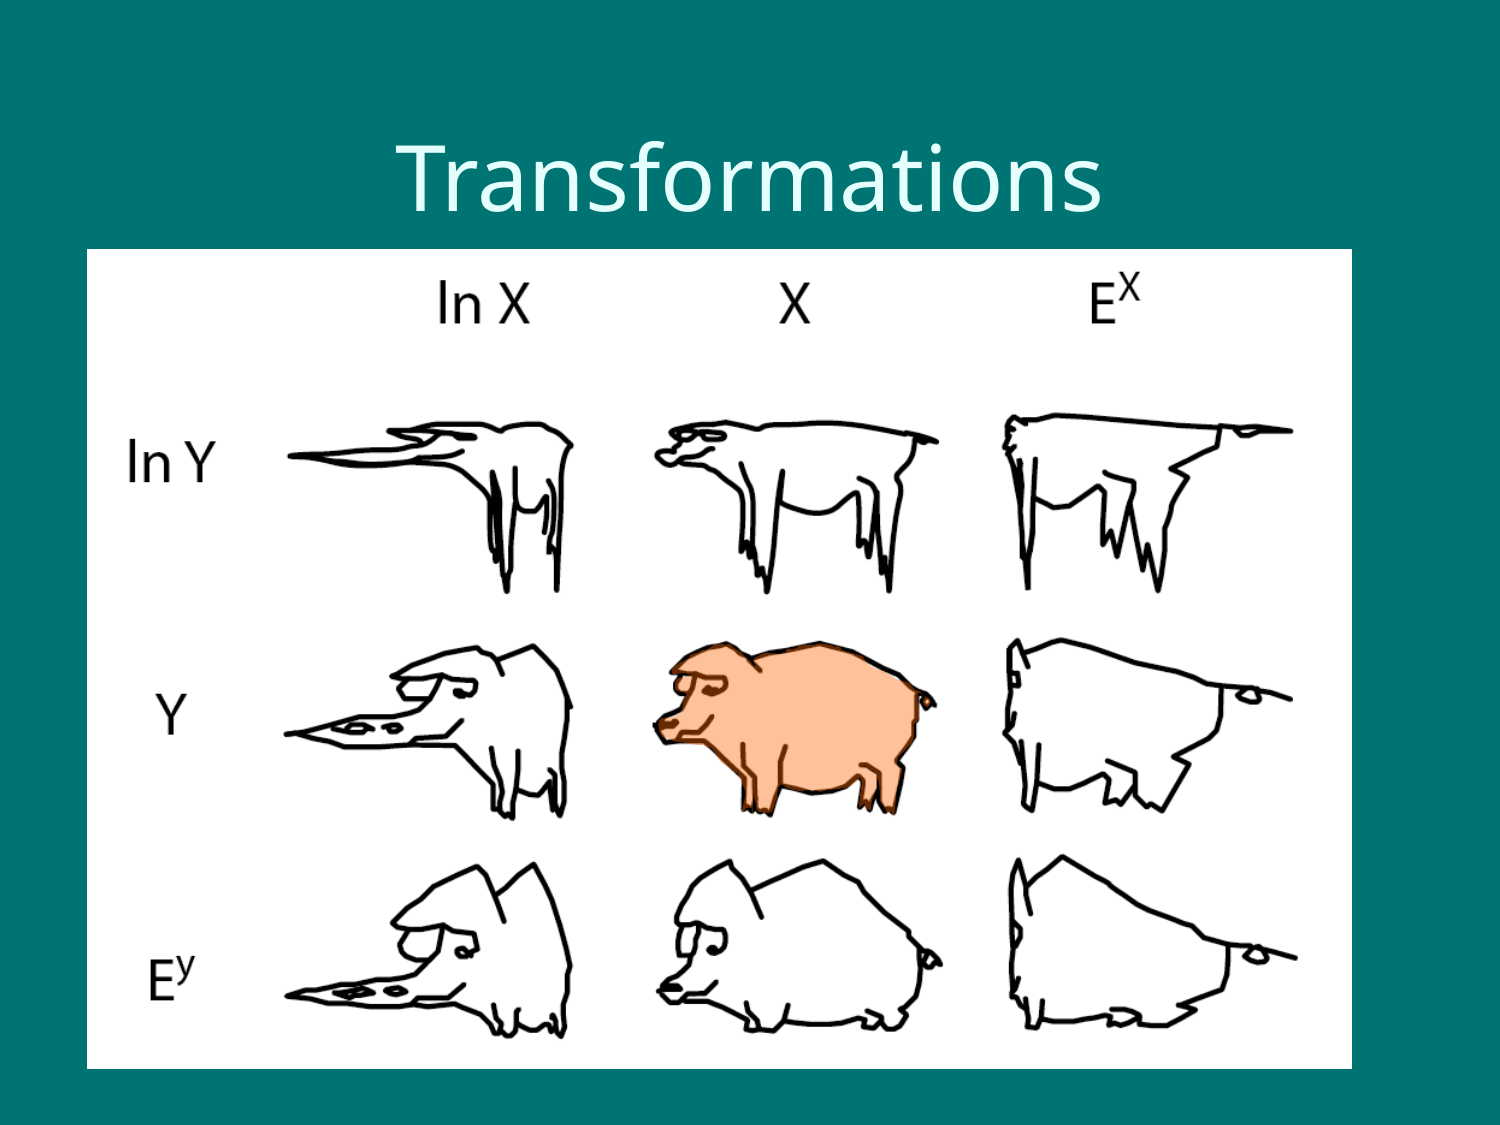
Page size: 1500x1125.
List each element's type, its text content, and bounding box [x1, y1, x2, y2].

title Transformations [75, 62, 1425, 288]
picture [87, 249, 1352, 1069]
